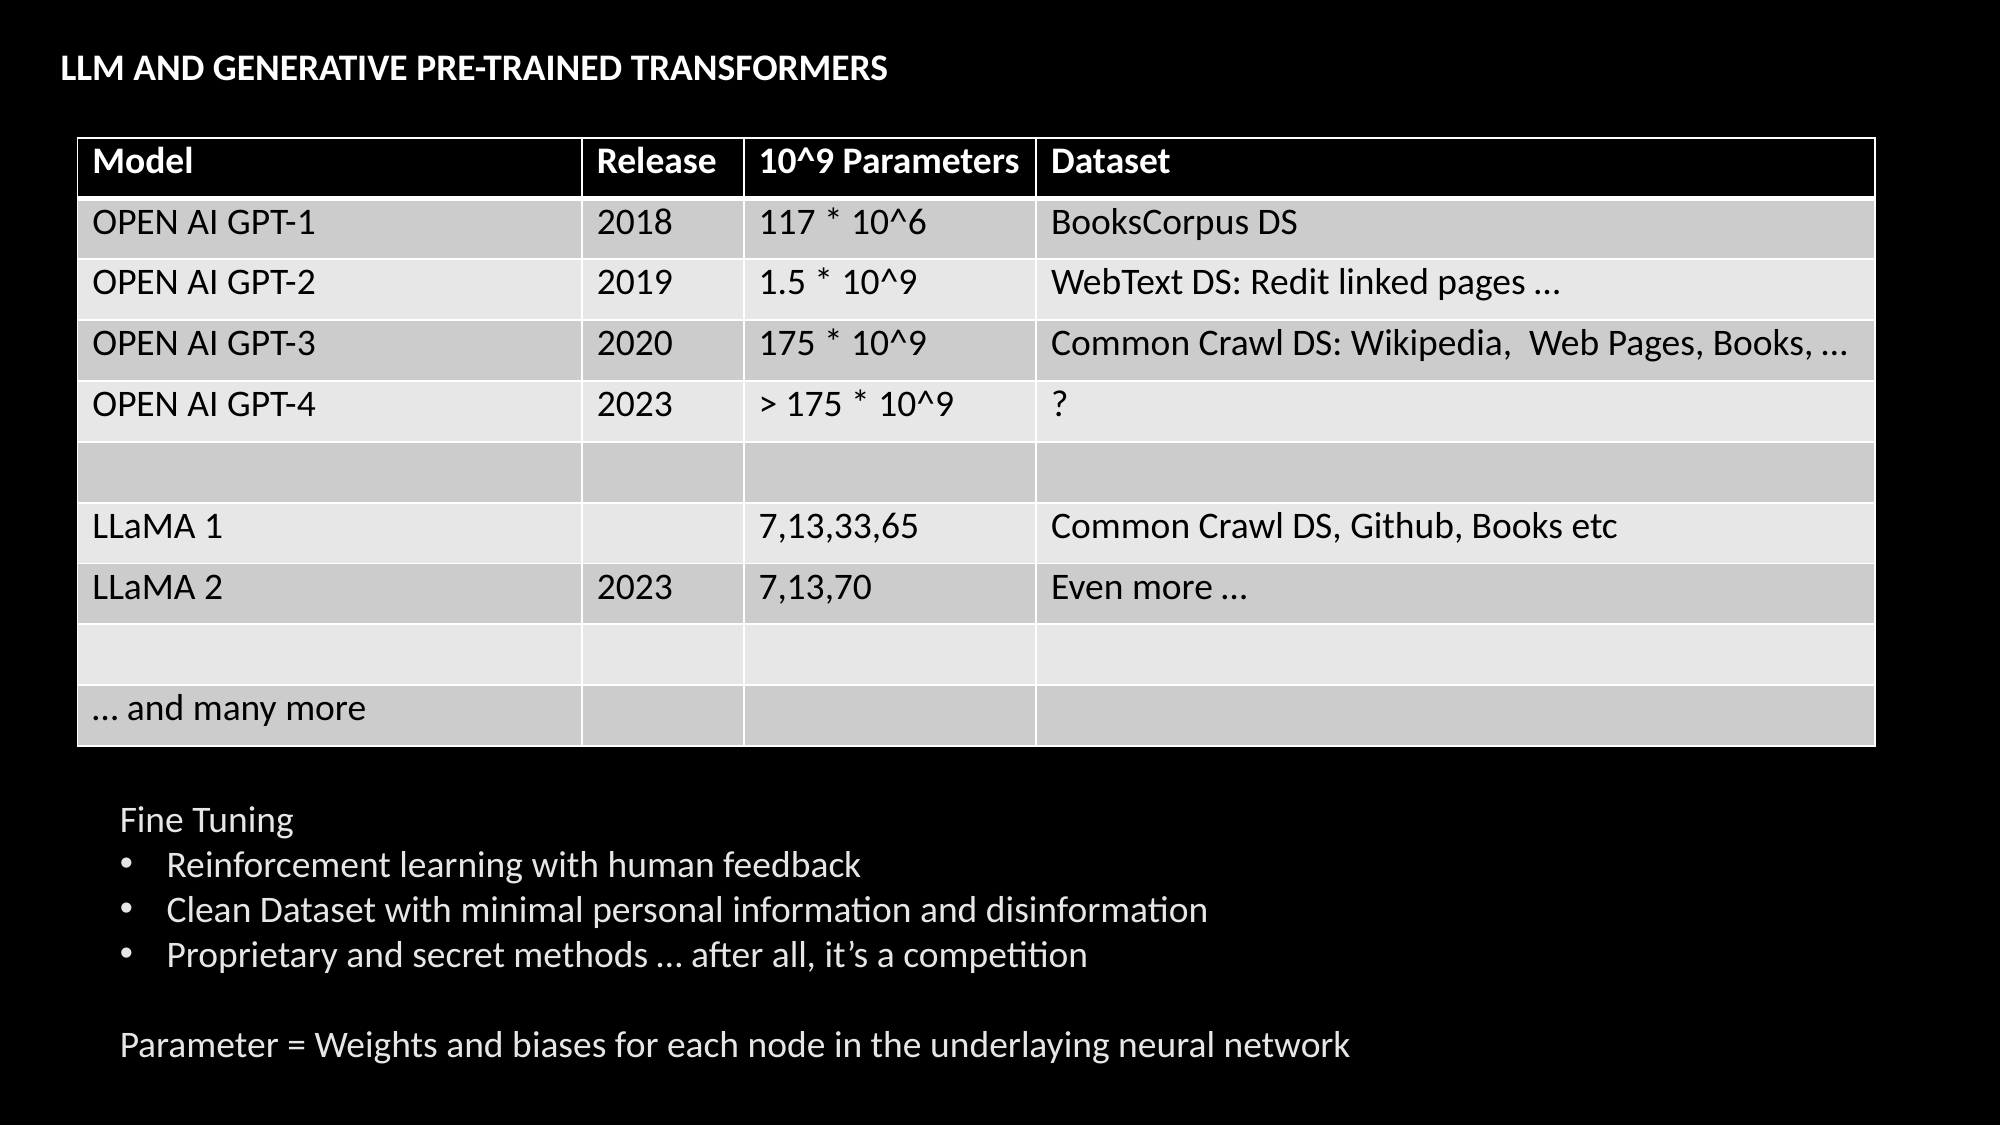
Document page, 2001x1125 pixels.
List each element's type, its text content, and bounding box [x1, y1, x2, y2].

table_cell ? [1037, 382, 1874, 441]
table_cell WebText DS: Redit linked pages … [1037, 260, 1874, 319]
table_cell [78, 625, 581, 684]
table_cell OPEN AI GPT-2 [78, 260, 581, 319]
table_cell [583, 625, 743, 684]
table_cell [745, 686, 1035, 745]
table_cell [745, 443, 1035, 502]
table_cell 2019 [583, 260, 743, 319]
table_cell Common Crawl DS: Wikipedia, Web Pages, Books, … [1037, 321, 1874, 380]
table_cell 2020 [583, 321, 743, 380]
text_box LLM AND GENERATIVE PRE-TRAINED TRANSFORMERS [45, 35, 1772, 95]
table_cell [583, 686, 743, 745]
table_cell Even more … [1037, 564, 1874, 623]
table_cell LLaMA 1 [78, 504, 581, 563]
table_header Model [78, 139, 581, 196]
table_cell 2023 [583, 564, 743, 623]
table_cell 2023 [583, 382, 743, 441]
table_cell BooksCorpus DS [1037, 201, 1874, 258]
table_cell 7,13,33,65 [745, 504, 1035, 563]
table_cell OPEN AI GPT-3 [78, 321, 581, 380]
table_header Dataset [1037, 139, 1874, 196]
table_header 10^9 Parameters [745, 139, 1035, 196]
table_cell [583, 443, 743, 502]
table_cell Common Crawl DS, Github, Books etc [1037, 504, 1874, 563]
table_cell 1.5 * 10^9 [745, 260, 1035, 319]
table_cell 7,13,70 [745, 564, 1035, 623]
table_cell LLaMA 2 [78, 564, 581, 623]
table_cell [1037, 443, 1874, 502]
table_cell 175 * 10^9 [745, 321, 1035, 380]
table_cell 2018 [583, 201, 743, 258]
table_cell [583, 504, 743, 563]
table_cell [1037, 625, 1874, 684]
table_cell [1037, 686, 1874, 745]
text_box Fine Tuning Reinforcement learning with human feedback Clean Dataset with minimal personal information and disinformation Proprietary and secret methods … after all, it’s a competition Parameter = Weights and biases for each node in the underlaying neural network [105, 788, 1835, 1073]
table_cell 117 * 10^6 [745, 201, 1035, 258]
table_cell [745, 625, 1035, 684]
table_cell OPEN AI GPT-1 [78, 201, 581, 258]
table_cell [78, 443, 581, 502]
table_cell … and many more [78, 686, 581, 745]
table_cell > 175 * 10^9 [745, 382, 1035, 441]
table_cell OPEN AI GPT-4 [78, 382, 581, 441]
table_header Release [583, 139, 743, 196]
